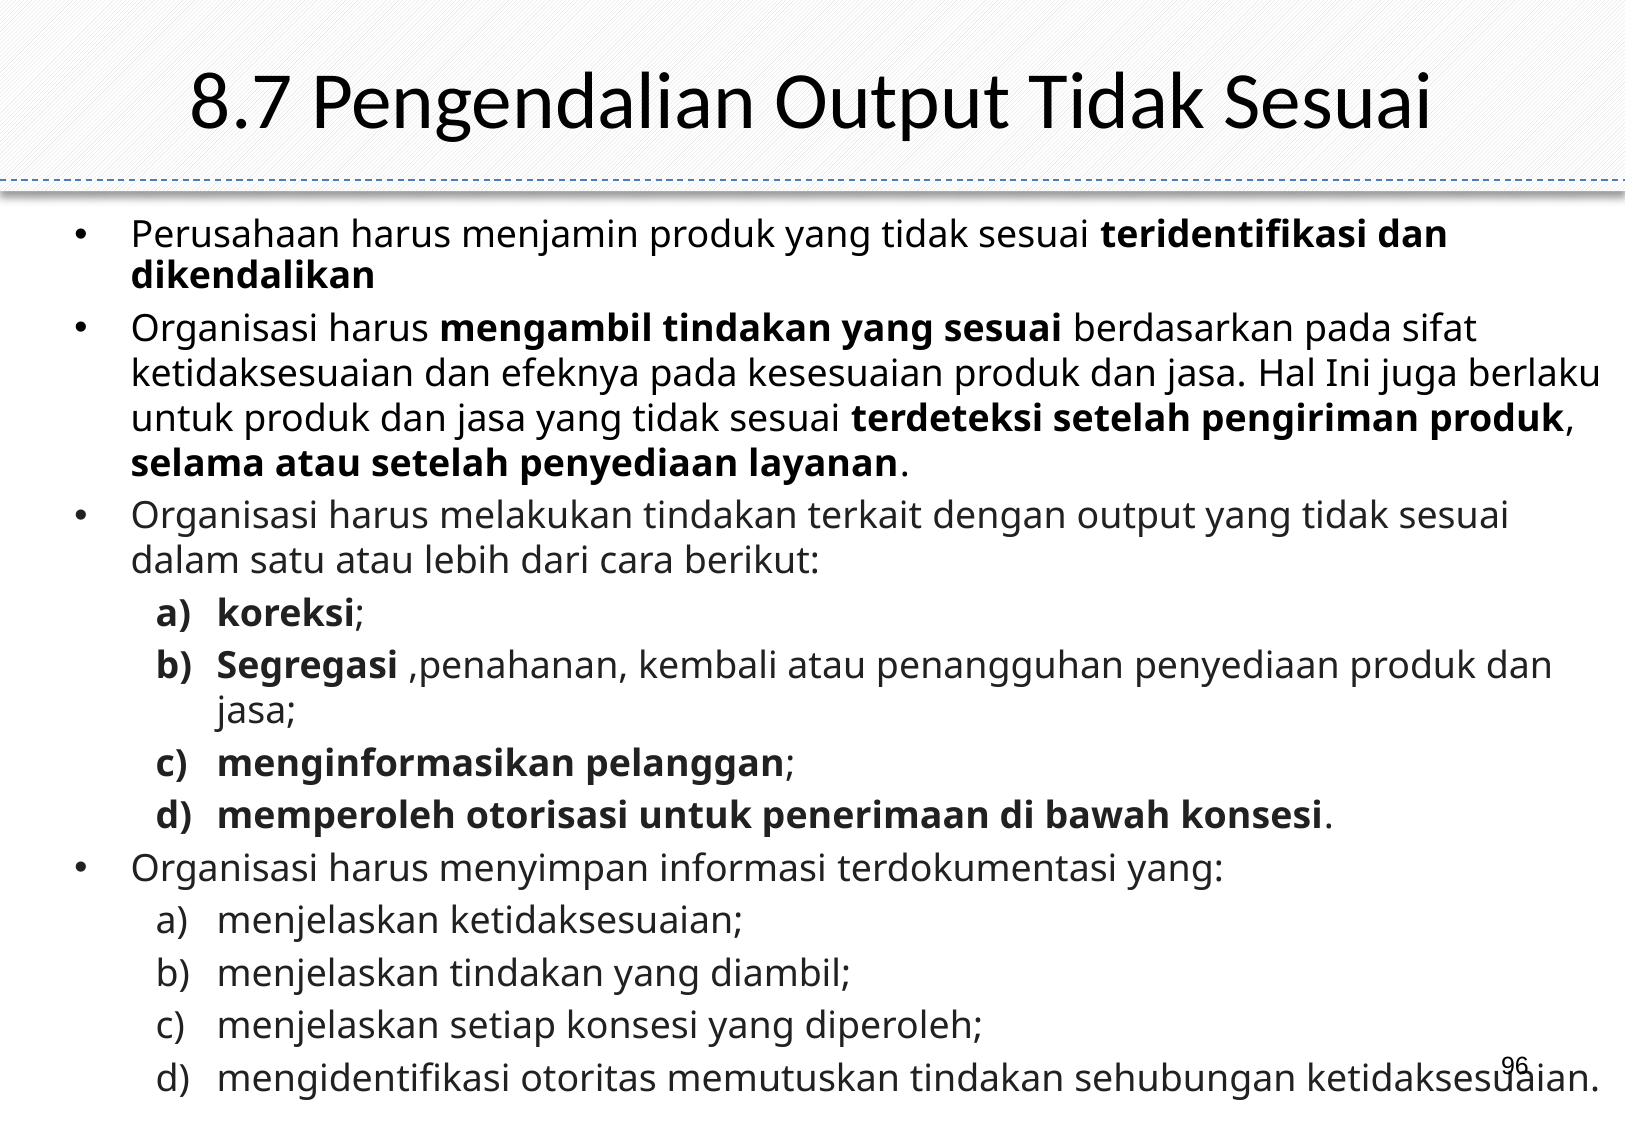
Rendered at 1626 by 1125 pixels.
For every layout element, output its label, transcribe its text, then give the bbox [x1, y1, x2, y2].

title 8.7 Pengendalian Output Tidak Sesuai [0, 0, 1625, 179]
slide_number 96 [1164, 1042, 1544, 1103]
list Perusahaan harus menjamin produk yang tidak sesuai teridentifikasi dan dikendalikan Organisasi harus mengambil tindakan yang sesuai berdasarkan pada sifat ketidaksesuaian dan efeknya pada kesesuaian produk dan jasa. Hal Ini juga berlaku untuk produk dan jasa yang tidak sesuai terdeteksi setelah pengiriman produk, selama atau setelah penyediaan layanan. Organisasi harus melakukan tindakan terkait dengan output yang tidak sesuai dalam satu atau lebih dari cara berikut: koreksi; Segregasi ,penahanan, kembali atau penangguhan penyediaan produk dan jasa; menginformasikan pelanggan; memperoleh otorisasi untuk penerimaan di bawah konsesi. Organisasi harus menyimpan informasi terdokumentasi yang: menjelaskan ketidaksesuaian; menjelaskan tindakan yang diambil; menjelaskan setiap konsesi yang diperoleh; mengidentifikasi otoritas memutuskan tindakan sehubungan ketidaksesuaian. [59, 207, 1625, 1125]
title 8.7 Pengendalian Output Tidak Sesuai [0, 188, 1625, 192]
